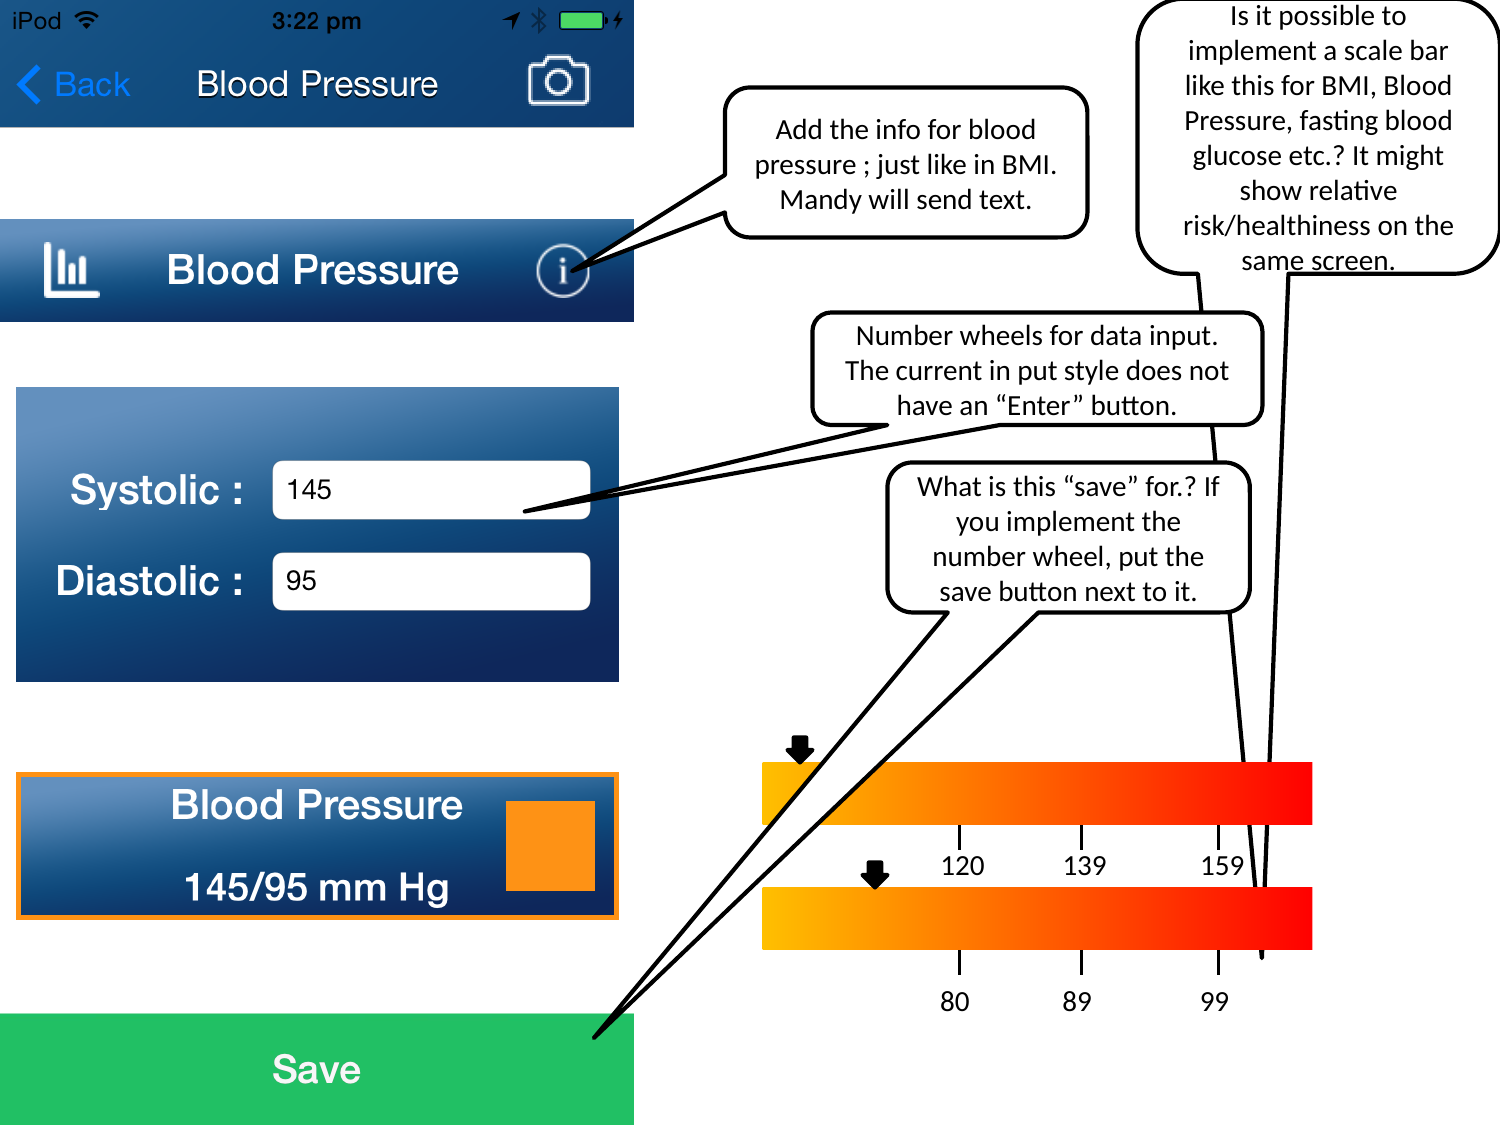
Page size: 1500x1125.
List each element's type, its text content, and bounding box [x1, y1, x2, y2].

text_box 80 [925, 974, 985, 1025]
text_box What is this “save” for.? If you implement the number wheel, put the save button next to it. [639, 460, 1252, 998]
picture [0, 0, 634, 1125]
text_box [760, 760, 821, 827]
text_box [785, 735, 815, 765]
text_box 120 [925, 839, 1000, 890]
text_box 159 [1185, 839, 1260, 890]
text_box 99 [1185, 974, 1245, 1025]
text_box Add the info for blood pressure ; just like in BMI. Mandy will send text. [639, 85, 1090, 248]
text_box 139 [1047, 839, 1122, 890]
text_box [819, 760, 1315, 827]
text_box [860, 860, 890, 890]
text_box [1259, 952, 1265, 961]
text_box 89 [1047, 974, 1107, 1025]
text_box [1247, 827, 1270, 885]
text_box Number wheels for data input. The current in put style does not have an “Enter” button. [639, 310, 1265, 493]
text_box Is it possible to implement a scale bar like this for BMI, Blood Pressure, fasting blood glucose etc.? It might show relative risk/healthiness on the same screen. [1135, 0, 1500, 760]
text_box [760, 885, 1315, 952]
